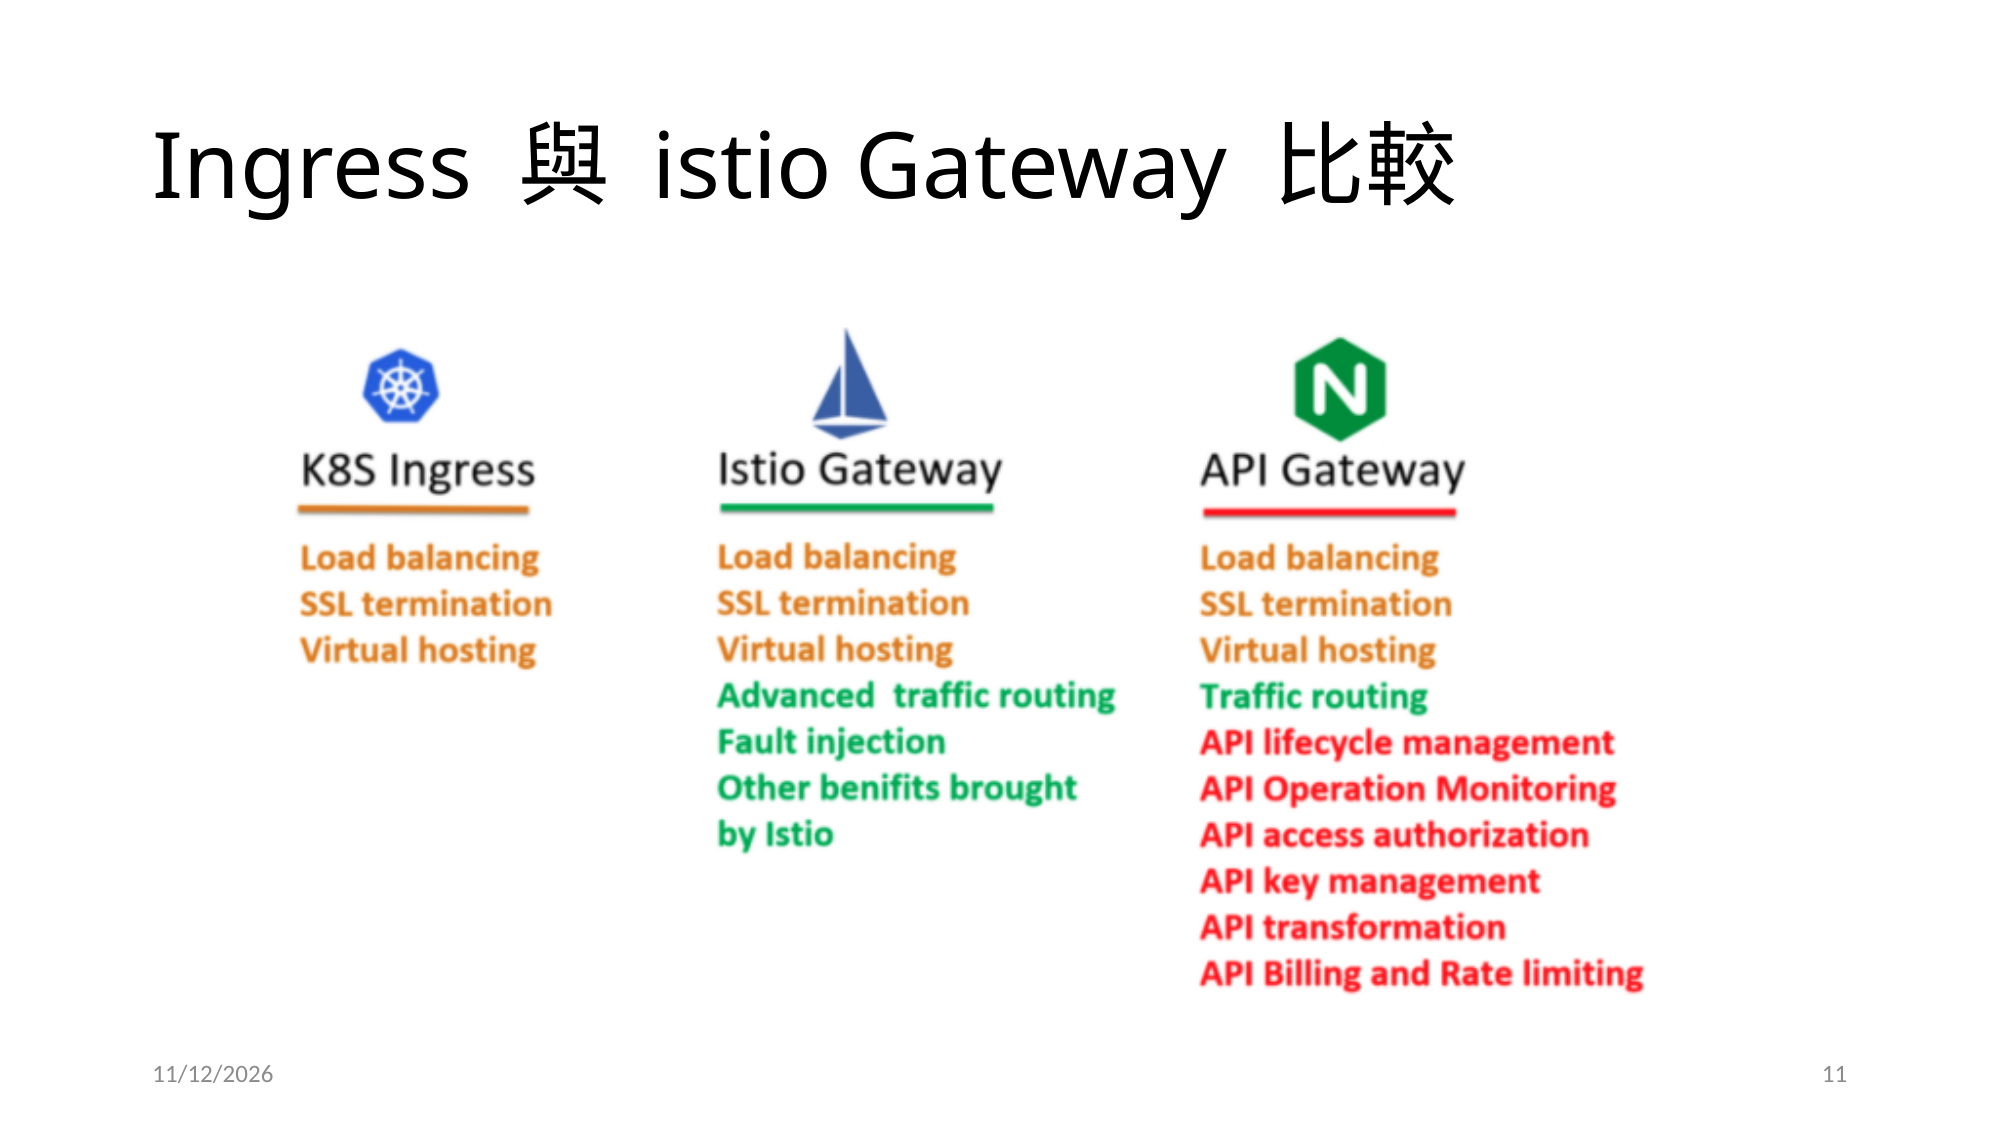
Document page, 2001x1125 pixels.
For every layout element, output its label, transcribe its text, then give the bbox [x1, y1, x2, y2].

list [226, 293, 1690, 1025]
slide_number 11 [1412, 1042, 1863, 1103]
title Ingress 與 istio Gateway 比較 [137, 59, 1863, 278]
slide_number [137, 1042, 588, 1103]
